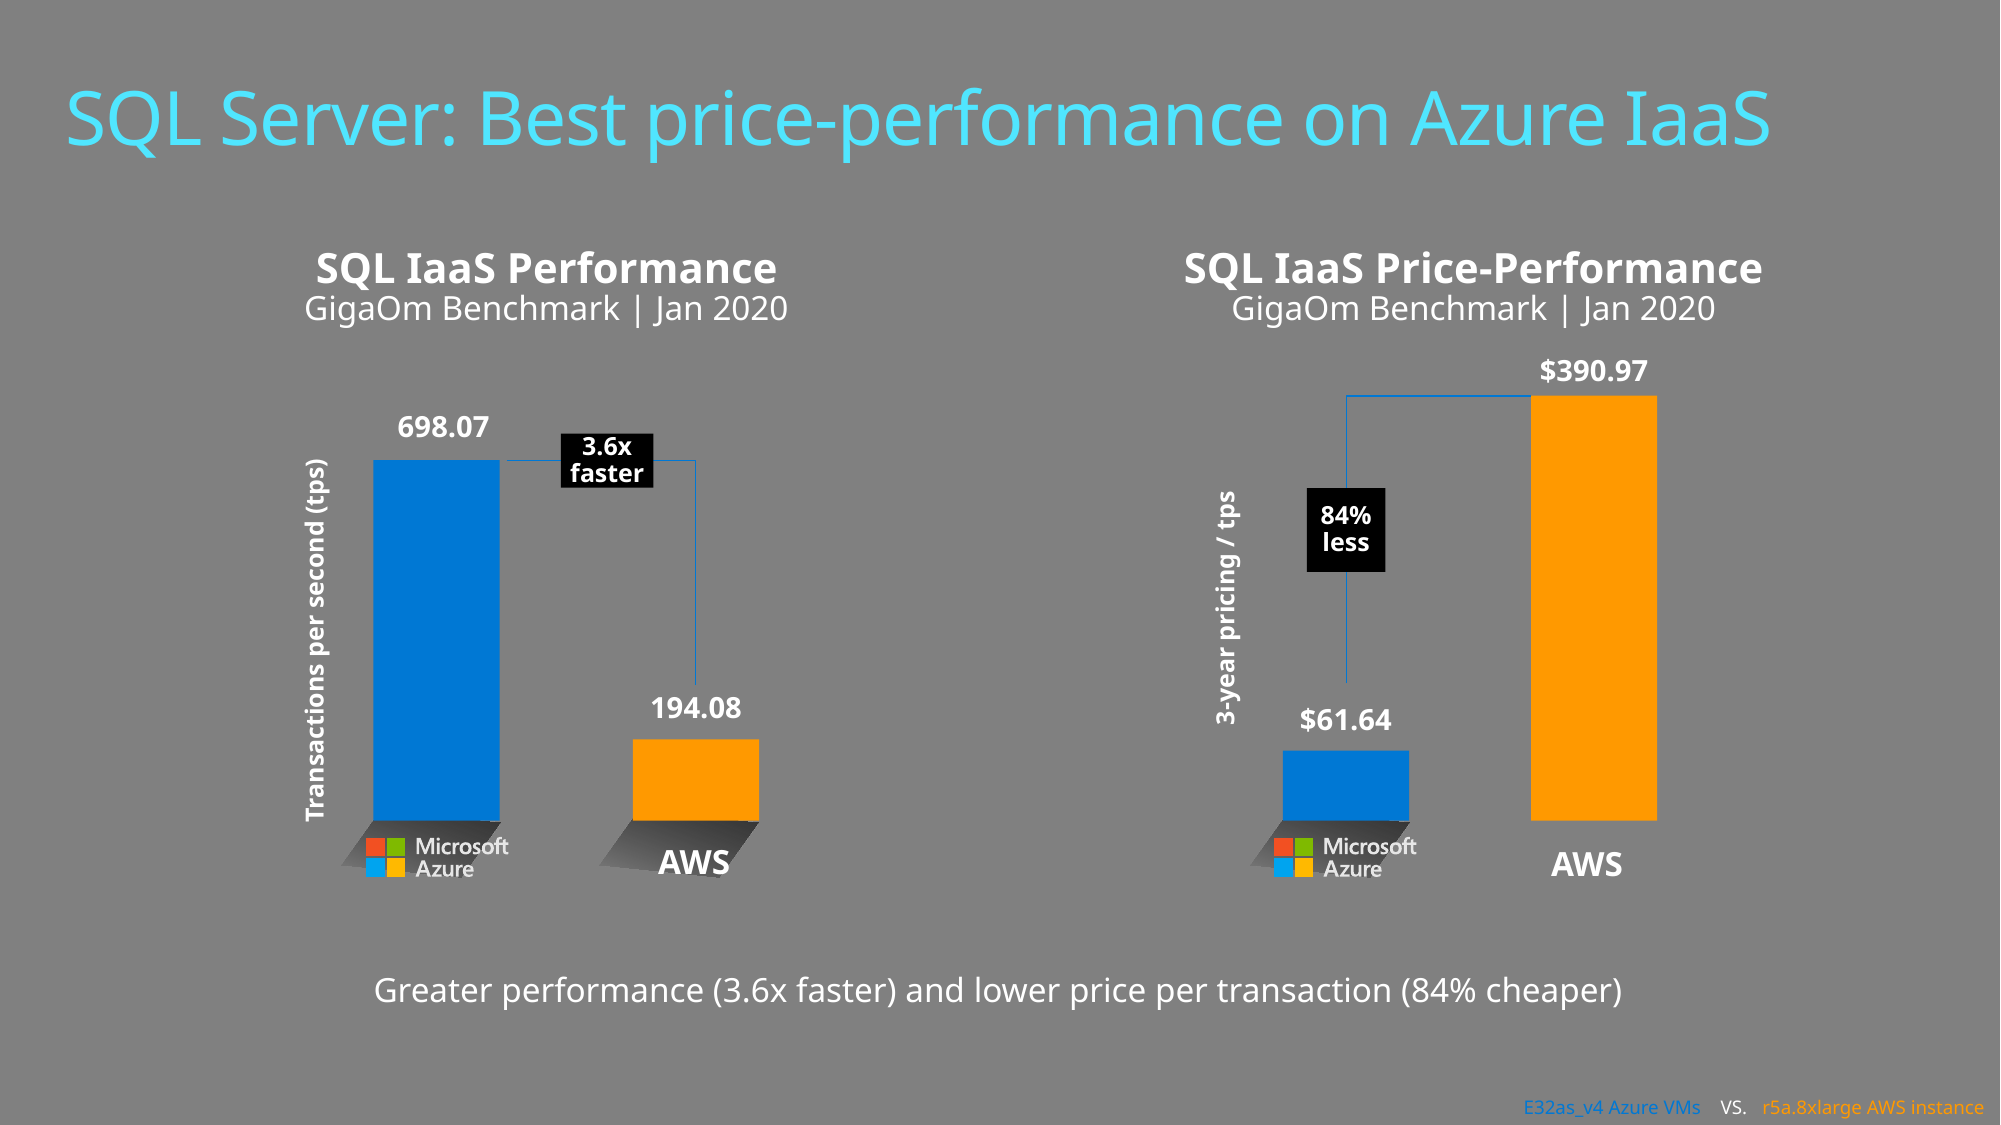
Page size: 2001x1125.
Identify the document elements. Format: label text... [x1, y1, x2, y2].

text_box 194.08 [650, 693, 742, 726]
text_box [366, 836, 509, 877]
title SQL Server: Best price-performance on Azure IaaS [65, 70, 1979, 162]
text_box [373, 459, 500, 821]
text_box Transactions per second (tps) [302, 458, 329, 823]
text_box E32as_v4 Azure VMs VS. r5a.8xlarge AWS instance [1523, 1098, 1990, 1119]
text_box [1212, 356, 1658, 877]
text_box [506, 459, 696, 685]
text_box AWS [1550, 877, 1645, 884]
text_box SQL IaaS Performance GigaOm Benchmark | Jan 2020 [304, 247, 790, 329]
text_box 698.07 [397, 412, 490, 444]
text_box AWS [658, 841, 753, 882]
text_box Greater performance (3.6x faster) and lower price per transaction (84% cheaper) [0, 969, 1999, 1010]
text_box 3.6x faster [560, 433, 654, 488]
text_box [340, 820, 501, 868]
text_box SQL IaaS Price-Performance GigaOm Benchmark | Jan 2020 [1183, 247, 1764, 329]
text_box [632, 739, 760, 821]
text_box [598, 818, 759, 872]
